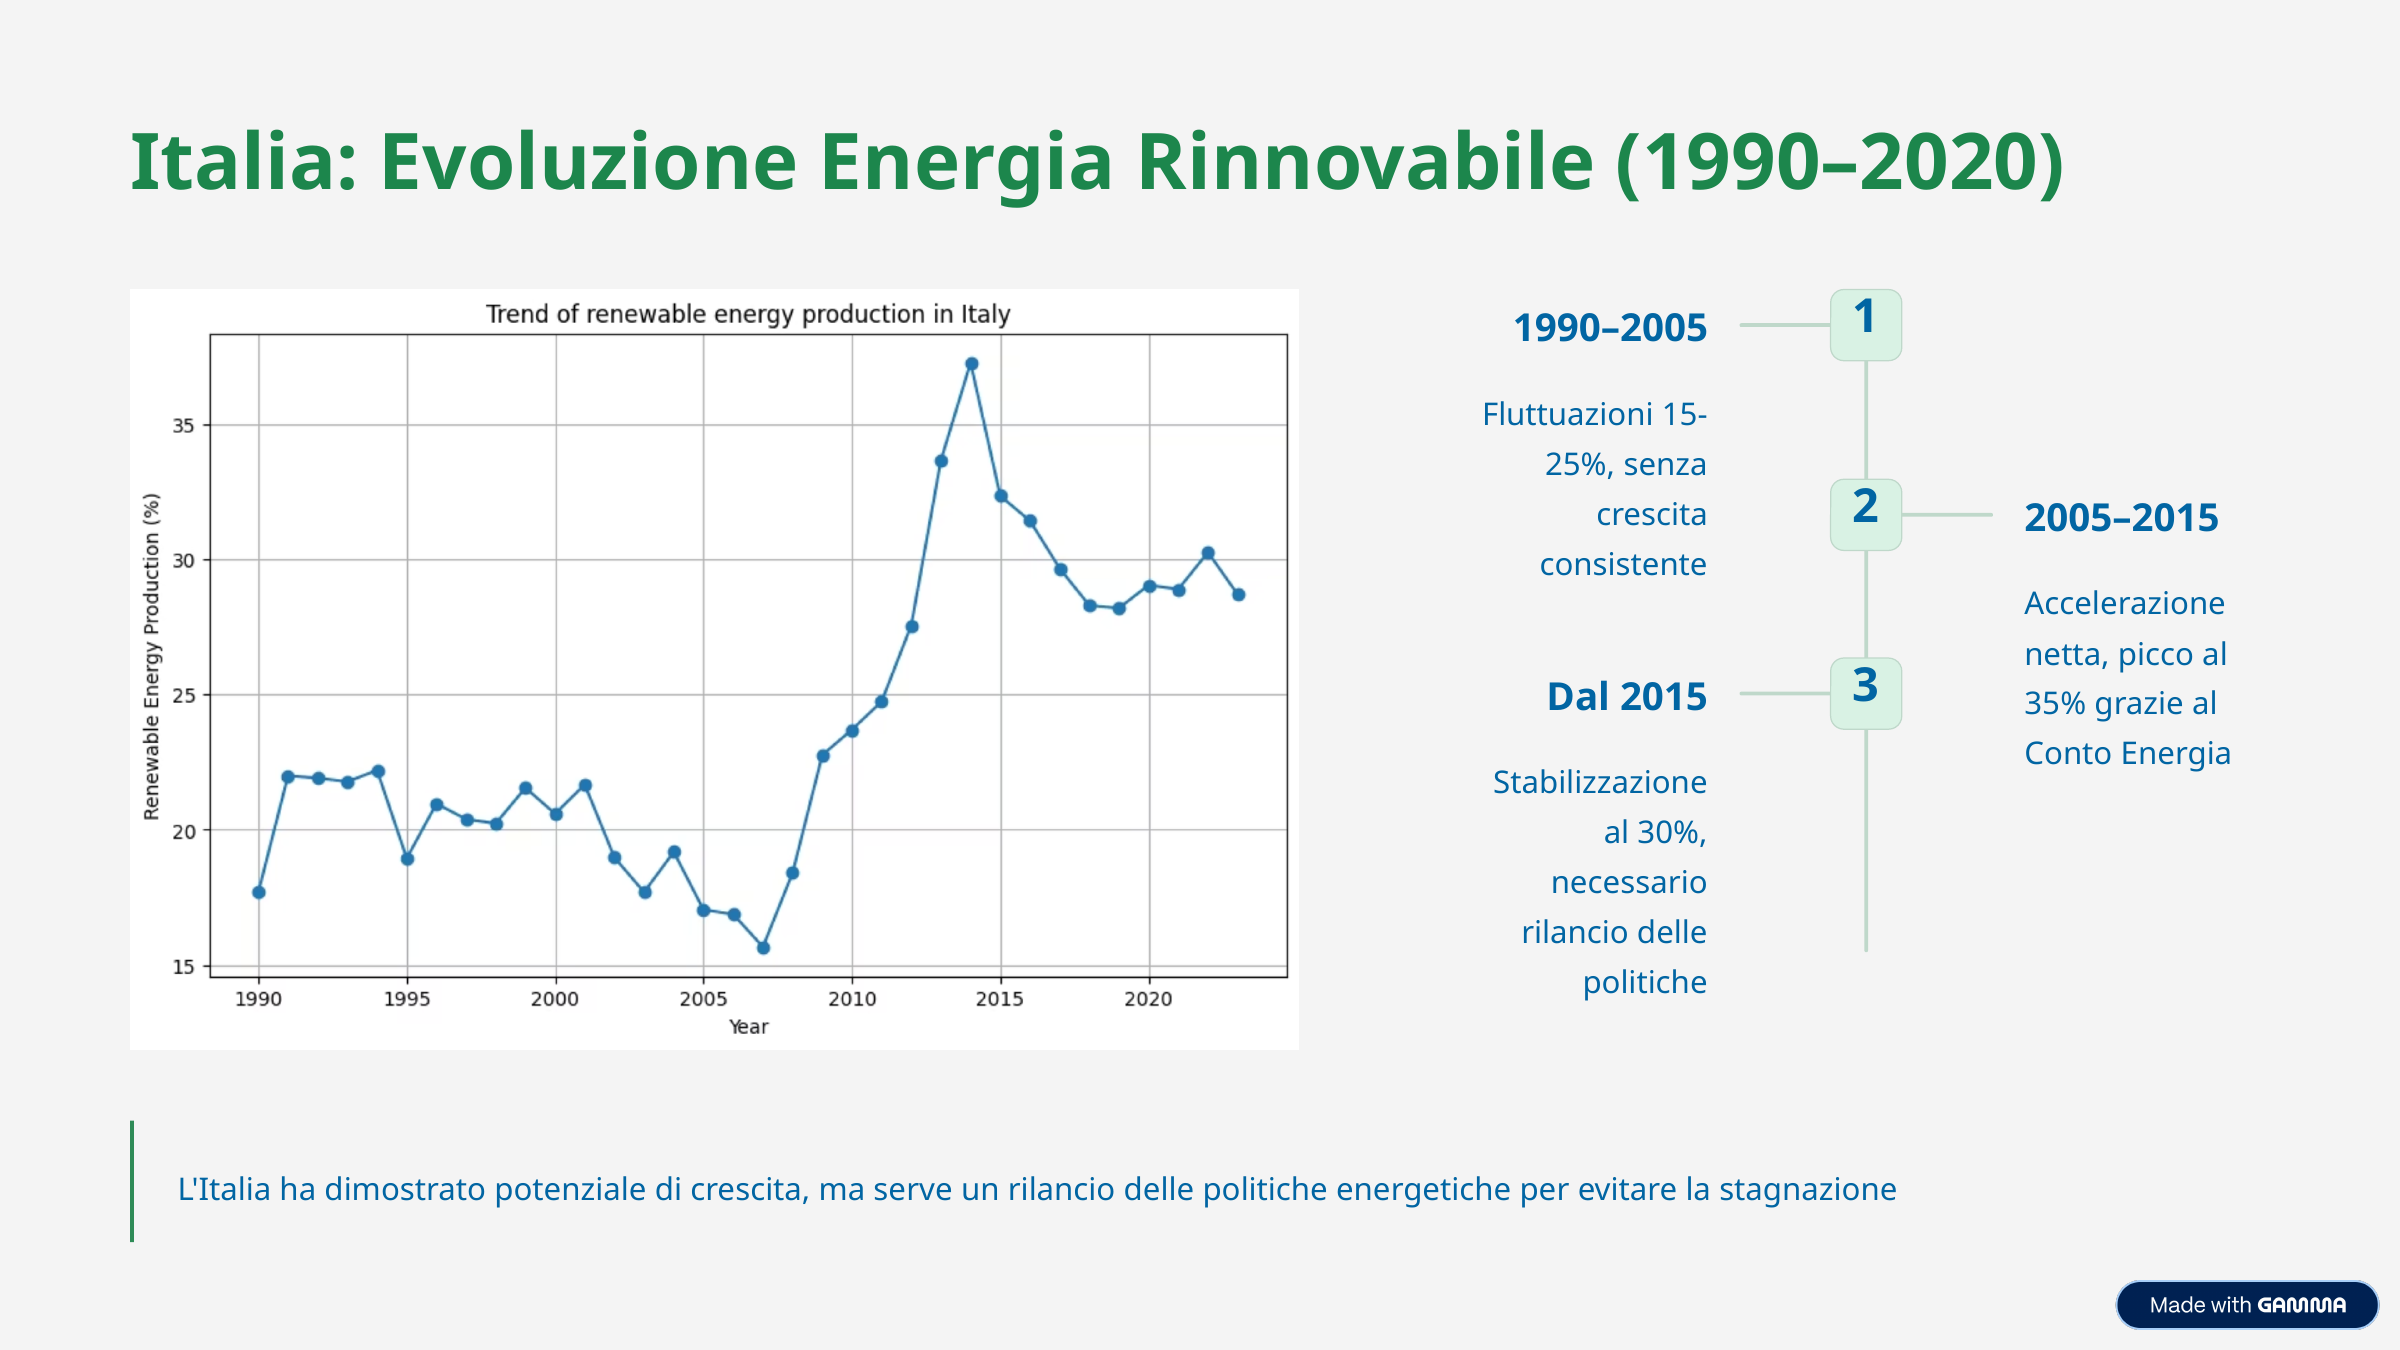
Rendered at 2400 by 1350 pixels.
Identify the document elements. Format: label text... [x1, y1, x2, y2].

text_box 1 [1842, 295, 1890, 355]
text_box [1902, 512, 1993, 517]
text_box 2 [1842, 485, 1890, 545]
picture [2106, 1271, 2389, 1339]
text_box [130, 1120, 134, 1243]
text_box L'Italia ha dimostrato potenziale di crescita, ma serve un rilancio delle politiche energetiche per evitare la stagnazione [177, 1156, 2270, 1207]
text_box [1864, 361, 1869, 479]
text_box Dal 2015 [1461, 668, 1708, 719]
text_box [1830, 289, 1902, 361]
text_box [1739, 323, 1830, 327]
text_box [1830, 657, 1902, 730]
text_box 3 [1842, 663, 1890, 724]
text_box [1864, 551, 1869, 658]
text_box Italia: Evoluzione Energia Rinnovabile (1990–2020) [130, 107, 2186, 207]
text_box [1864, 730, 1869, 953]
text_box [1739, 691, 1830, 696]
text_box [1830, 479, 1902, 551]
picture [130, 289, 1299, 1050]
text_box 2005–2015 [2024, 490, 2271, 540]
text_box Accelerazione netta, picco al 35% grazie al Conto Energia [2024, 571, 2271, 774]
text_box Stabilizzazione al 30%, necessario rilancio delle politiche [1461, 749, 1708, 953]
text_box 1990–2005 [1461, 300, 1708, 350]
text_box Fluttuazioni 15-25%, senza crescita consistente [1461, 381, 1708, 584]
